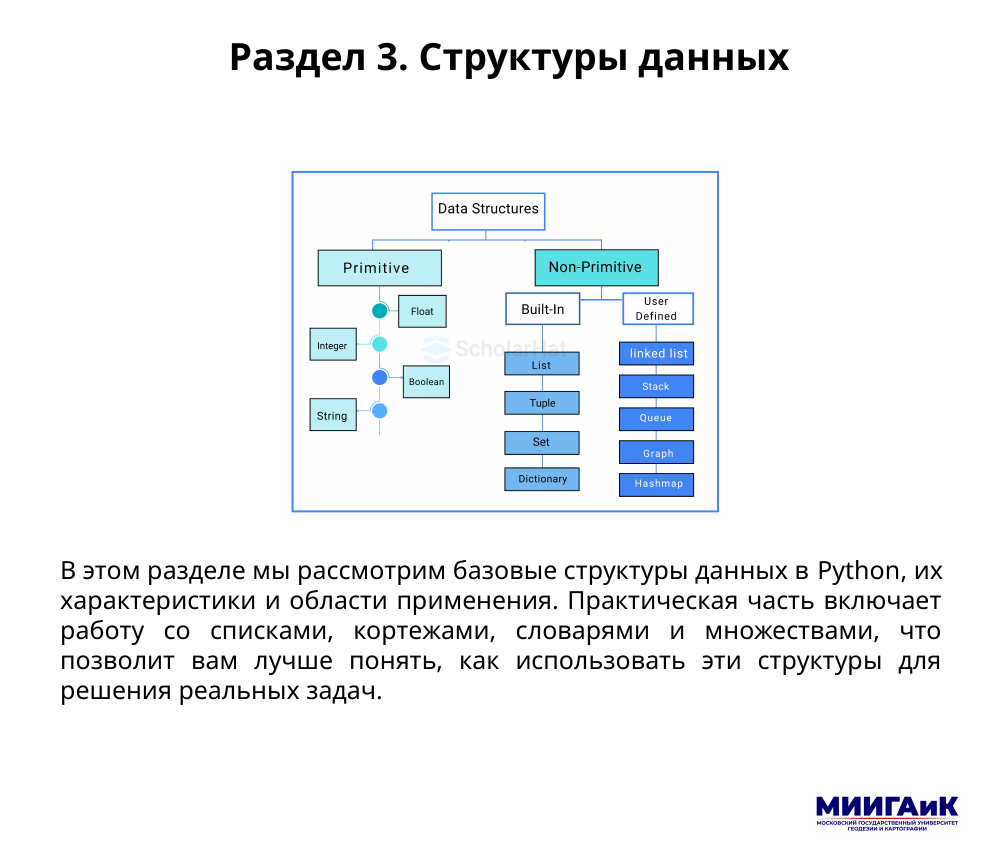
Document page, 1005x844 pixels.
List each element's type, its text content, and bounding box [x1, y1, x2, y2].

picture [198, 158, 806, 523]
picture [811, 791, 964, 837]
list В этом разделе мы рассмотрим базовые структуры данных в Python, их характеристики и области применения. Практическая часть включает работу со списками, кортежами, словарями и множествами, что позволит вам лучше понять, как использовать эти структуры для решения реальных задач. [45, 532, 958, 727]
list Раздел 3. Структуры данных [29, 16, 975, 95]
